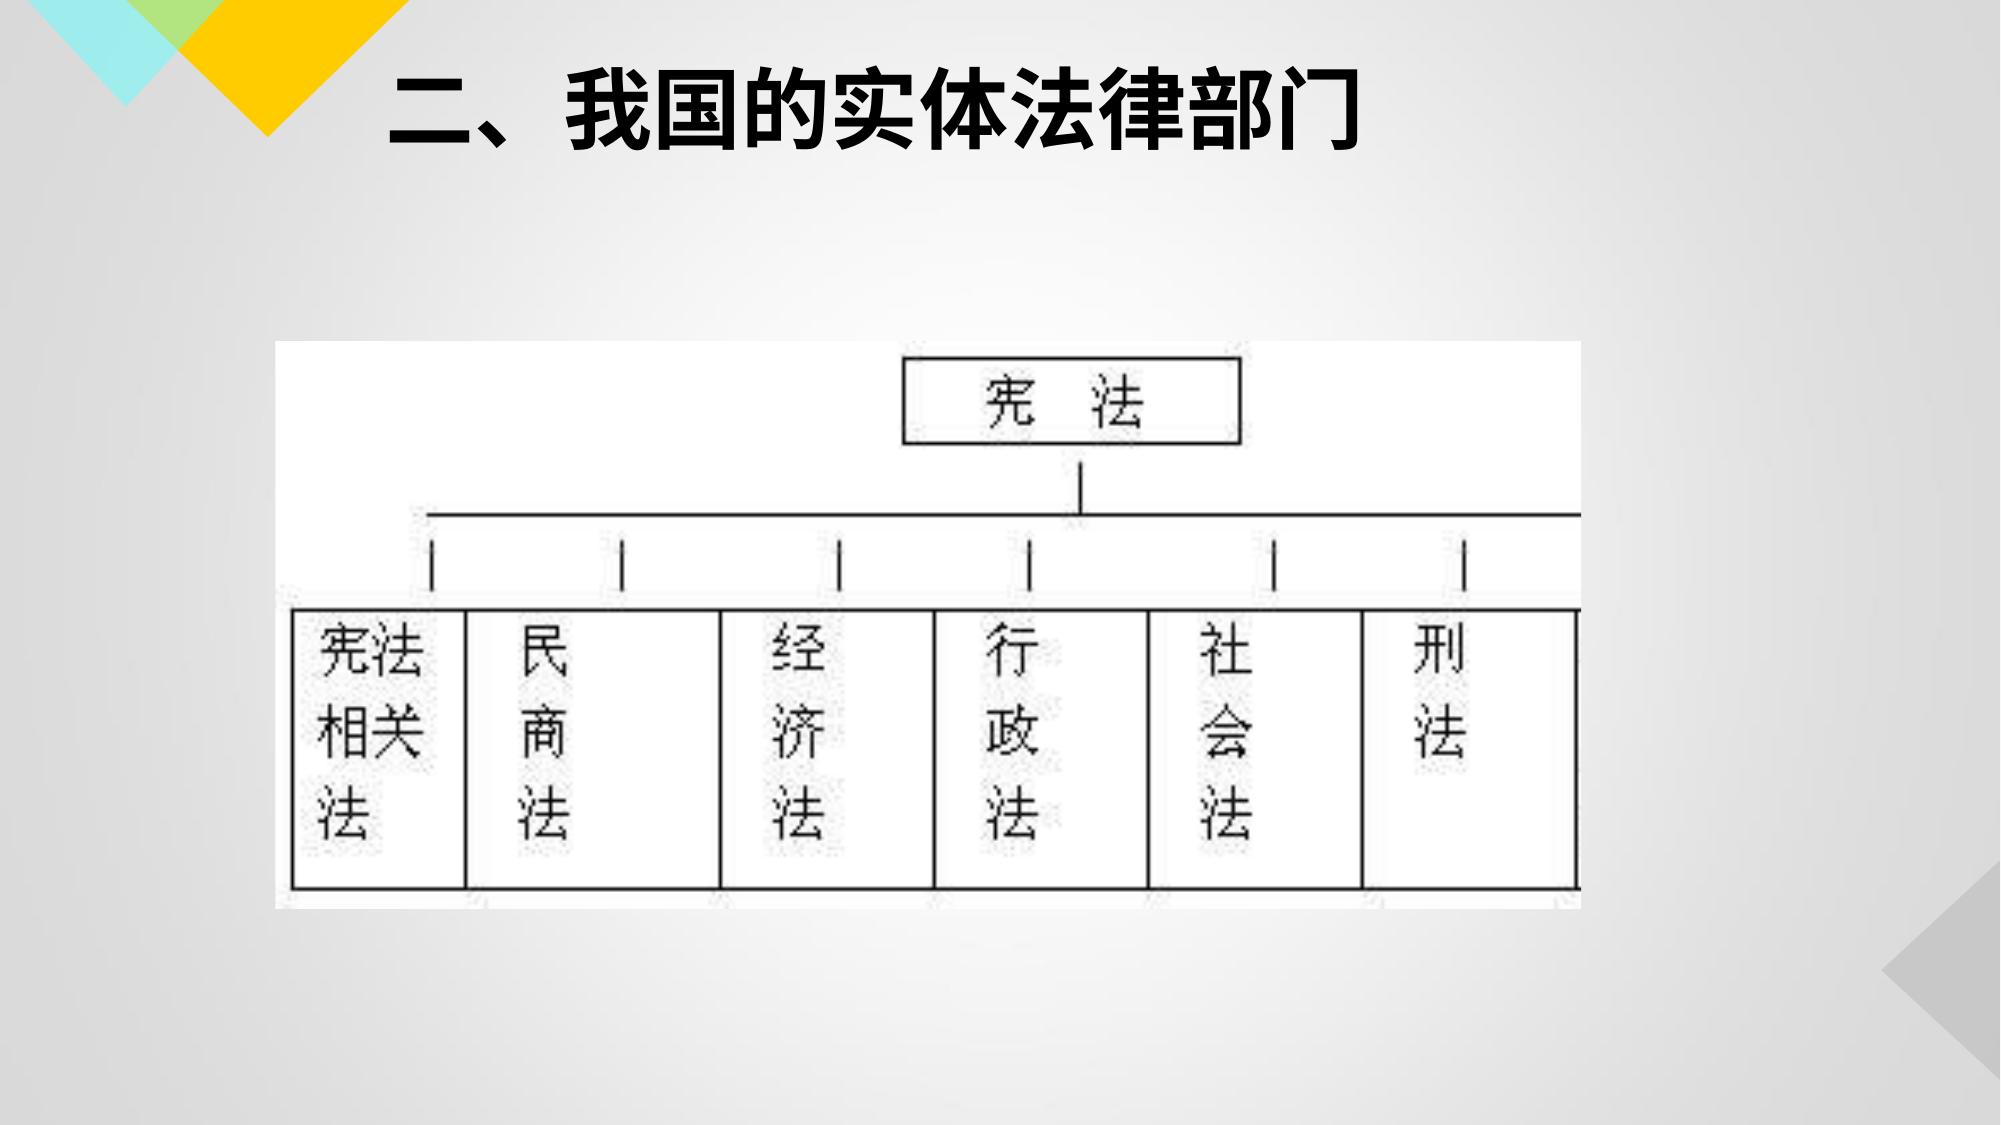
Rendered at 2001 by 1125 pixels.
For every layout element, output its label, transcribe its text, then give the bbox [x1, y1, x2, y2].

title 二、我国的实体法律部门 [370, 53, 1808, 160]
picture [0, 0, 2001, 1125]
